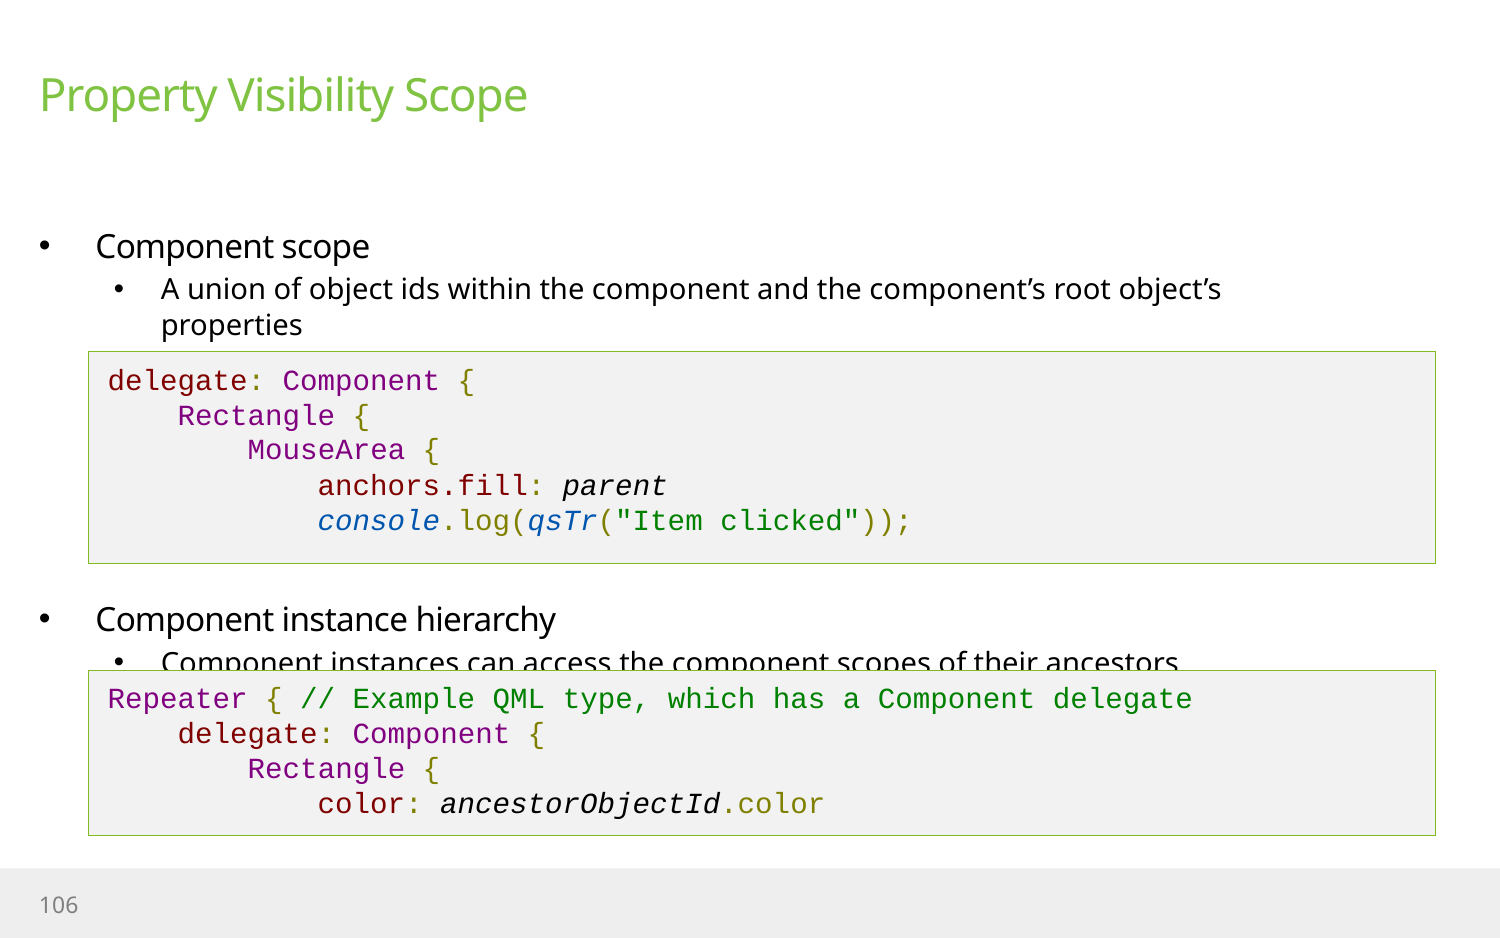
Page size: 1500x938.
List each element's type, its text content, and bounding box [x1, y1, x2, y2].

list Component scope A union of object ids within the component and the component’s root object’s properties Component instance hierarchy Component instances can access the component scopes of their ancestors [39, 224, 1272, 846]
text_box delegate: Component { Rectangle { MouseArea { anchors.fill: parent console.log(qsTr("Item clicked")); [88, 351, 1436, 564]
slide_number 106 [39, 892, 410, 921]
text_box Repeater { // Example QML type, which has a Component delegate delegate: Component { Rectangle { color: ancestorObjectId.color [88, 670, 1436, 836]
title Property Visibility Scope [39, 66, 1052, 196]
